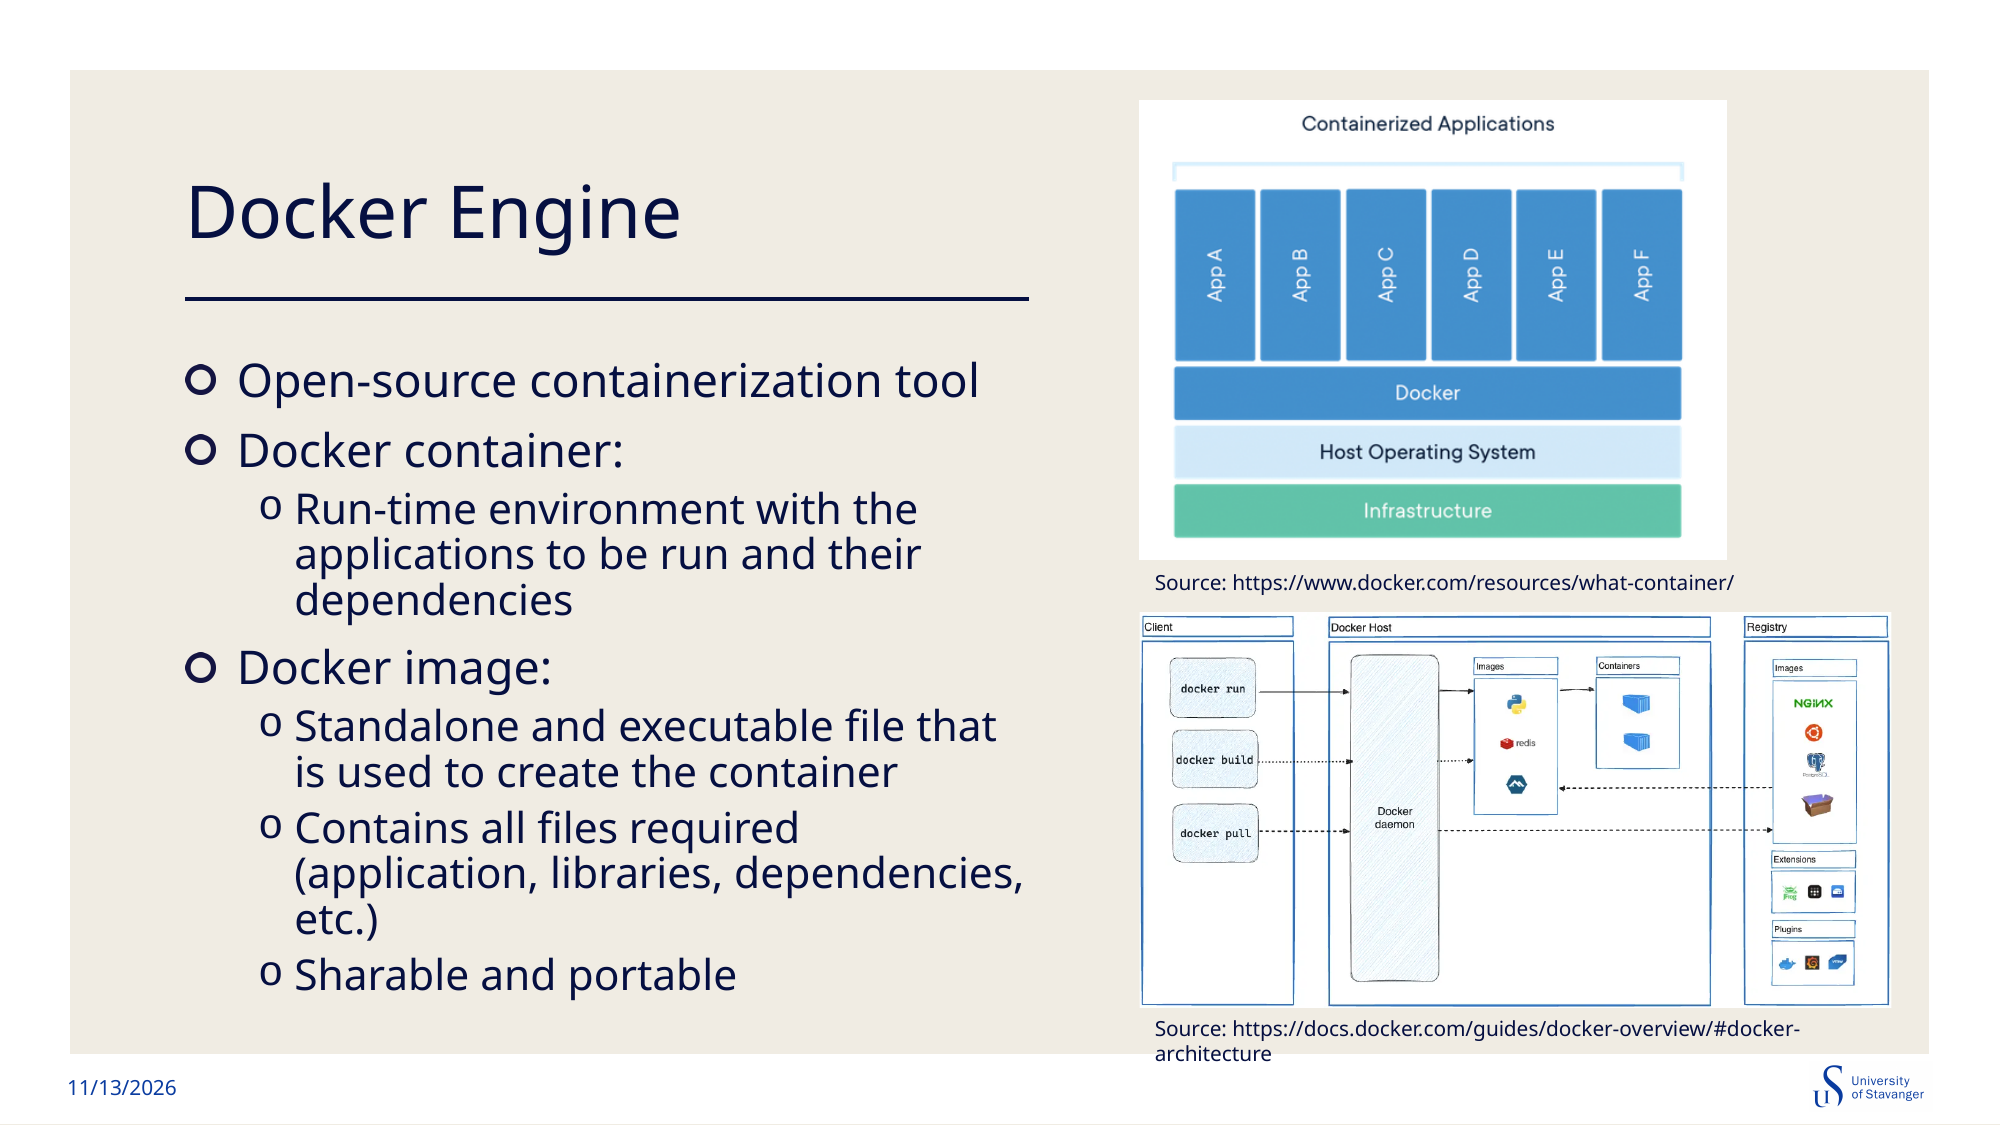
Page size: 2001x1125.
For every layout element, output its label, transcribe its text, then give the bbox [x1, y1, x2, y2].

text_box Source: https://docs.docker.com/guides/docker-overview/#docker-architecture [1139, 1007, 1902, 1073]
picture [185, 434, 216, 465]
picture [185, 364, 216, 395]
list Open-source containerization tool Docker container: Run-time environment with the applications to be run and their dependencies Docker image: Standalone and executable file that is used to create the container Contains all files required (application, libraries, dependencies, etc.) Sharable and portable [185, 356, 1029, 1006]
title Docker Engine [185, 165, 1028, 280]
picture [185, 652, 216, 683]
picture [1809, 1061, 1933, 1112]
text_box Source: https://www.docker.com/resources/what-container/ [1139, 562, 1902, 602]
picture [1139, 612, 1892, 1008]
picture [1139, 100, 1727, 560]
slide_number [67, 1074, 518, 1125]
